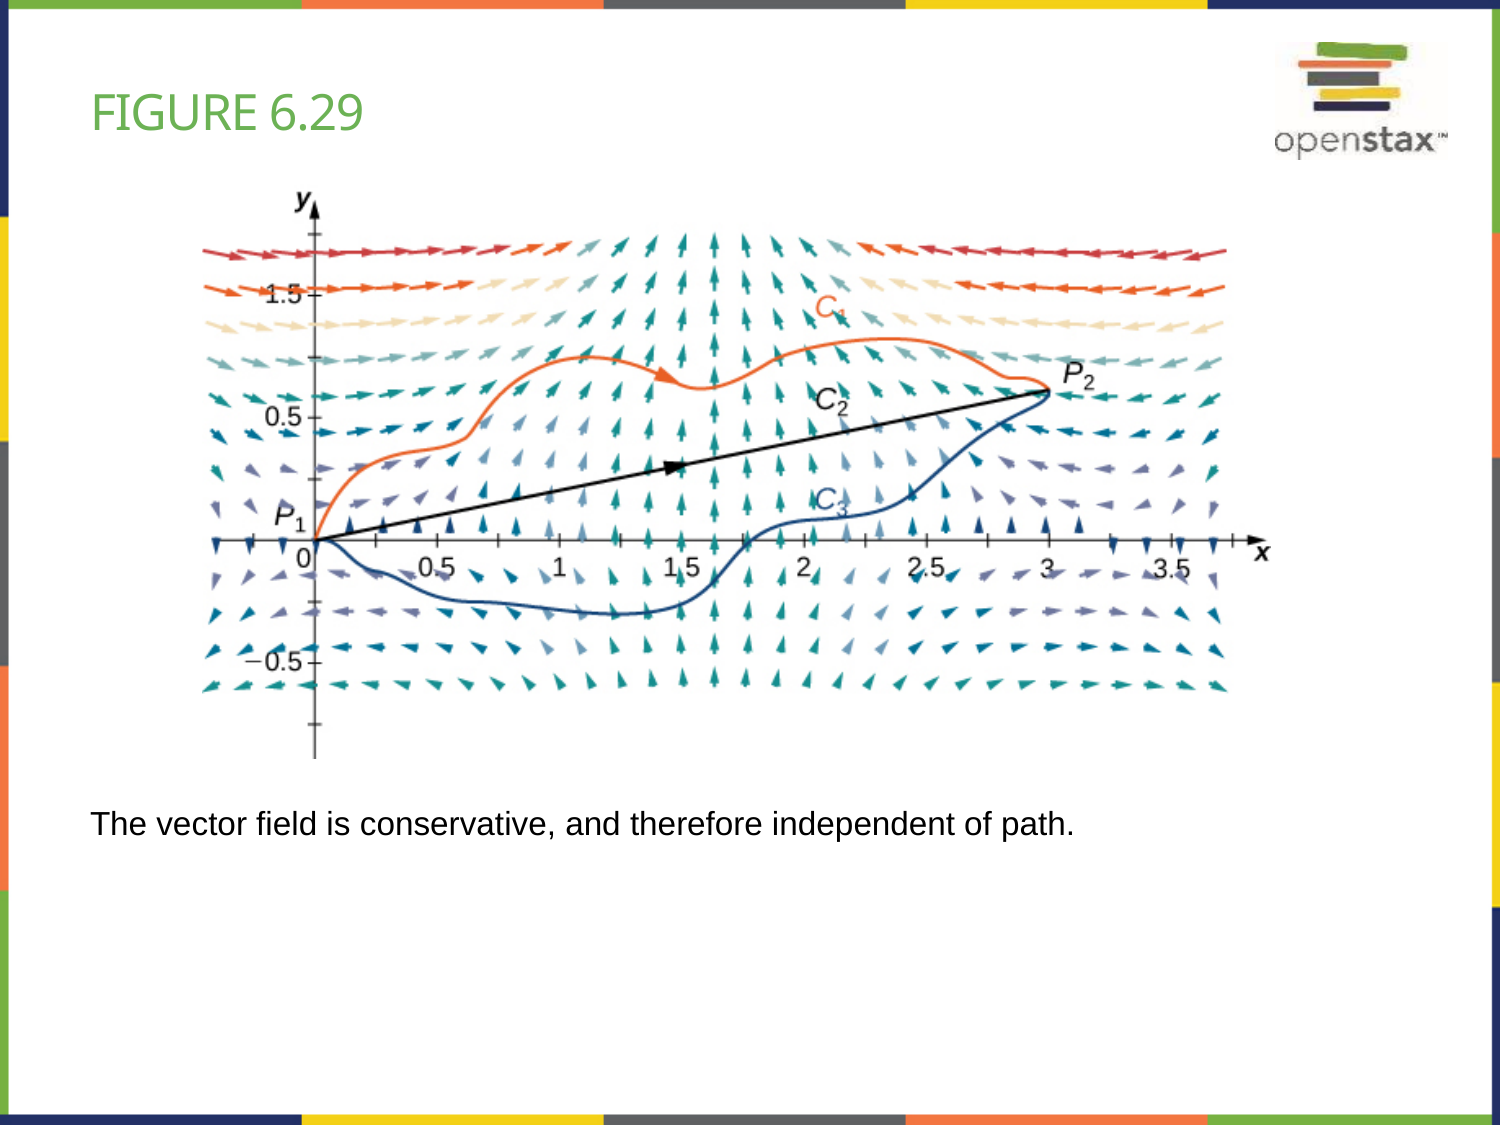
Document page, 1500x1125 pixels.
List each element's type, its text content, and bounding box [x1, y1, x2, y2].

list The vector field is conservative, and therefore independent of path. [75, 794, 1398, 986]
picture [0, 0, 1500, 1125]
title Figure 6.29 [75, 39, 1275, 148]
